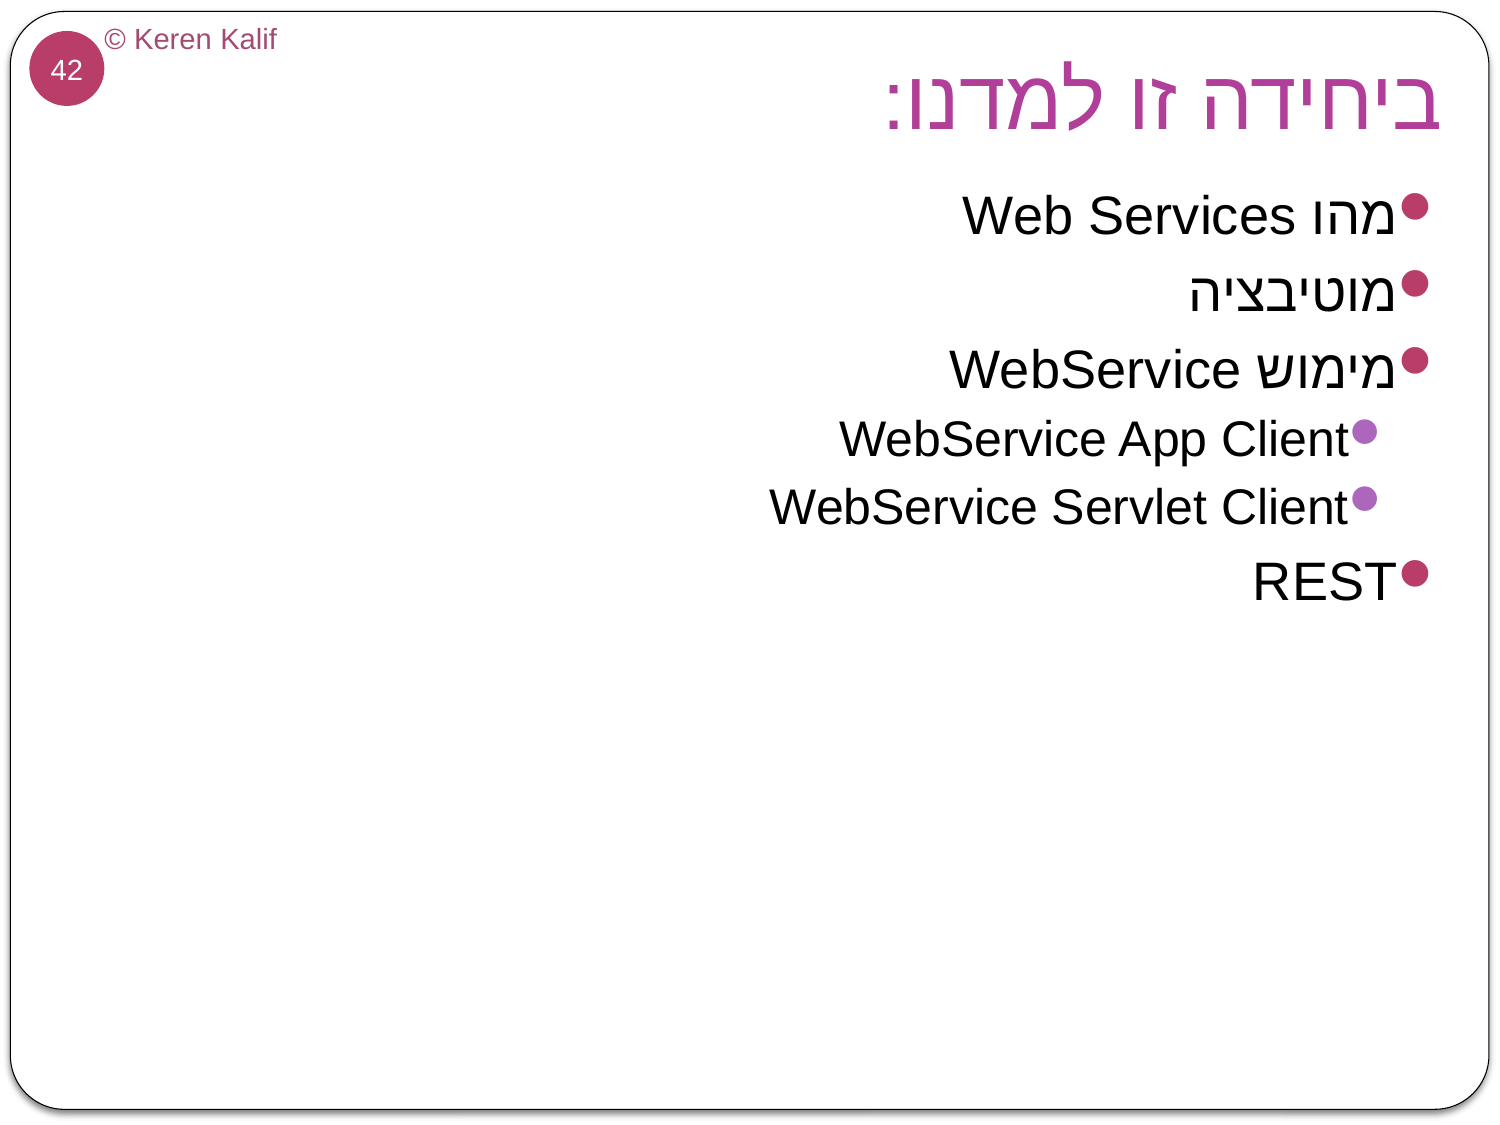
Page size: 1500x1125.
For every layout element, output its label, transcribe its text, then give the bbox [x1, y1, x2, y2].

title ביחידה זו למדנו: [29, 44, 1460, 162]
list מהו Web Services מוטיבציה מימוש WebService WebService App Client WebService Servlet Client REST [29, 172, 1460, 1071]
